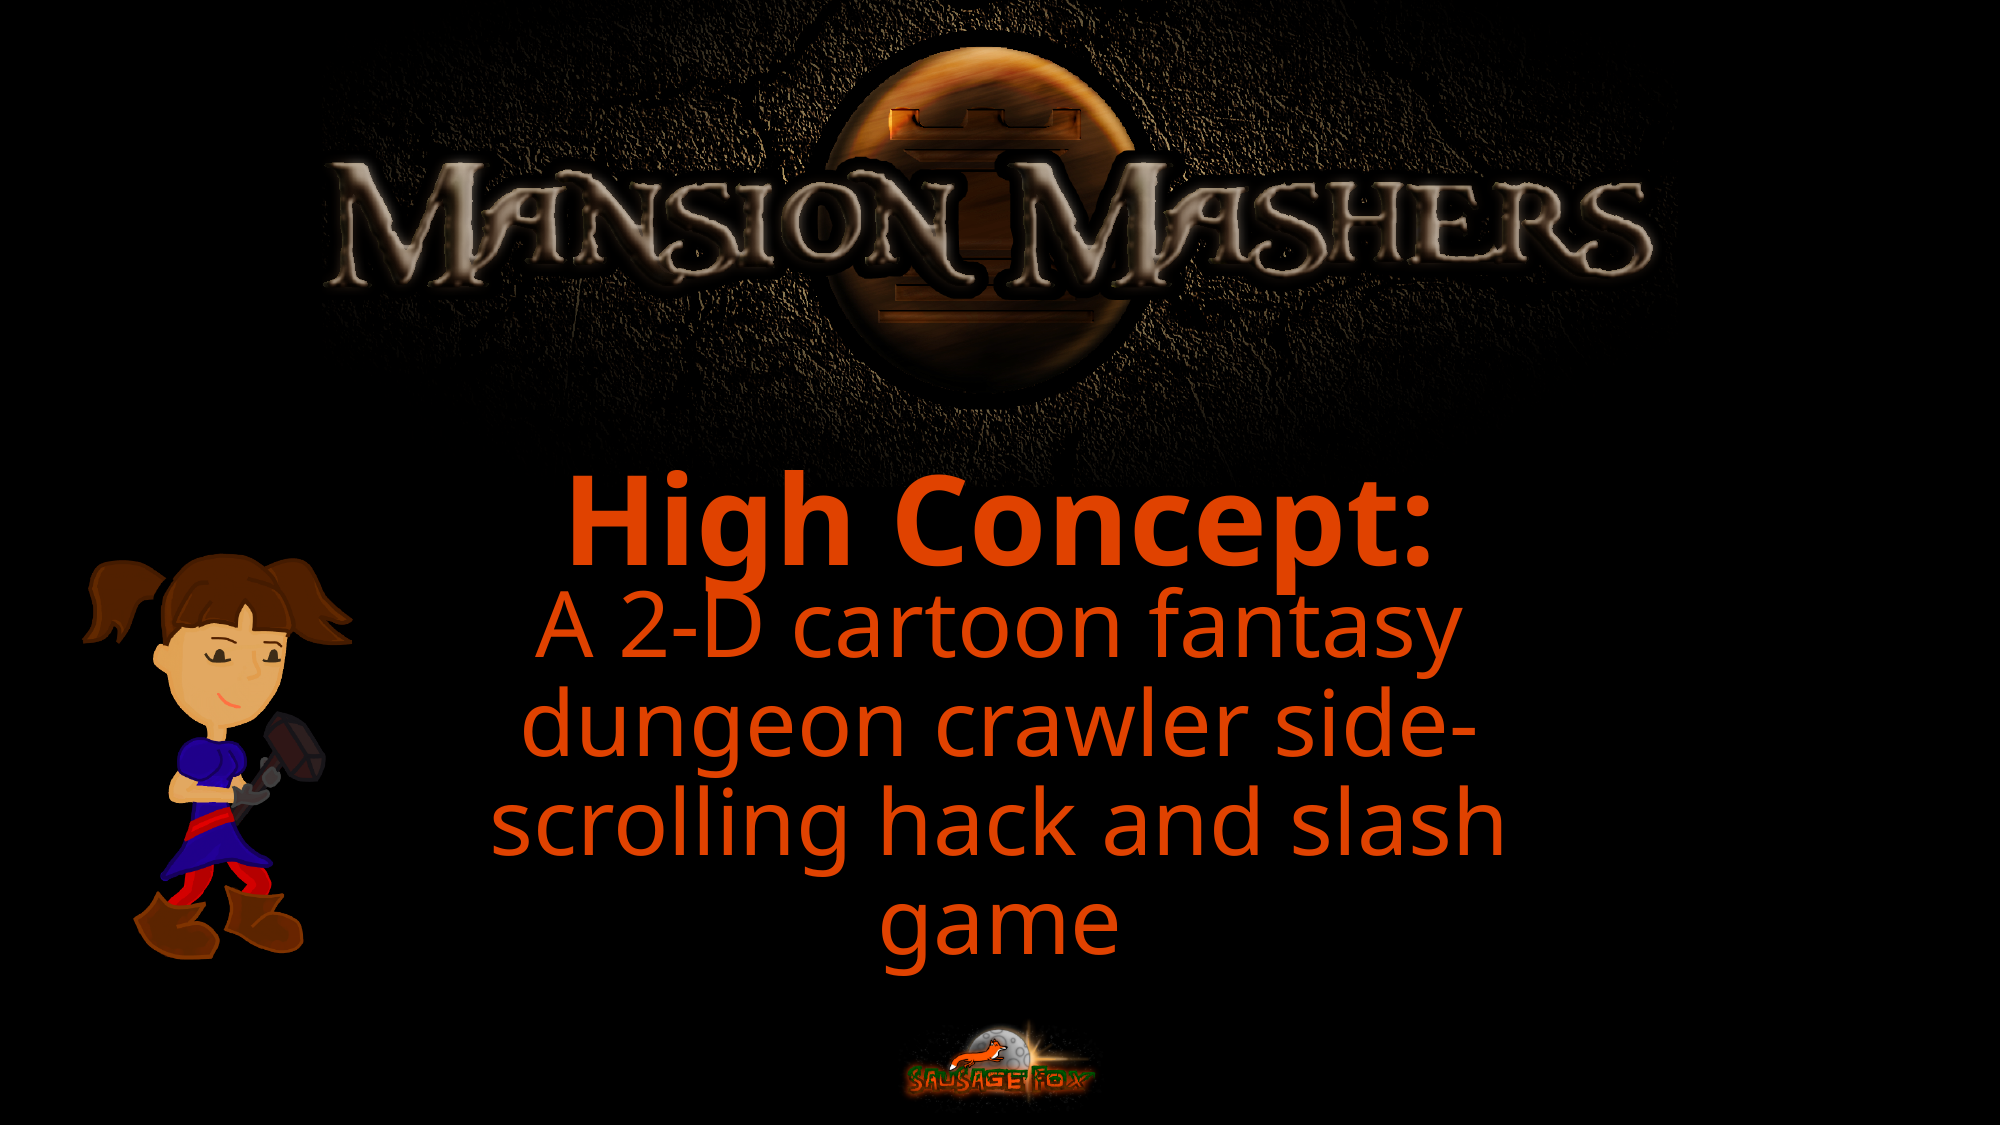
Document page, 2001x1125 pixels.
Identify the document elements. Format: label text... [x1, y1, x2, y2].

picture [321, 0, 1678, 487]
text_box A 2-D cartoon fantasy dungeon crawler side-scrolling hack and slash game [350, 524, 1650, 1029]
title High Concept: [463, 487, 1537, 524]
picture [64, 545, 378, 982]
picture [888, 1018, 1110, 1120]
